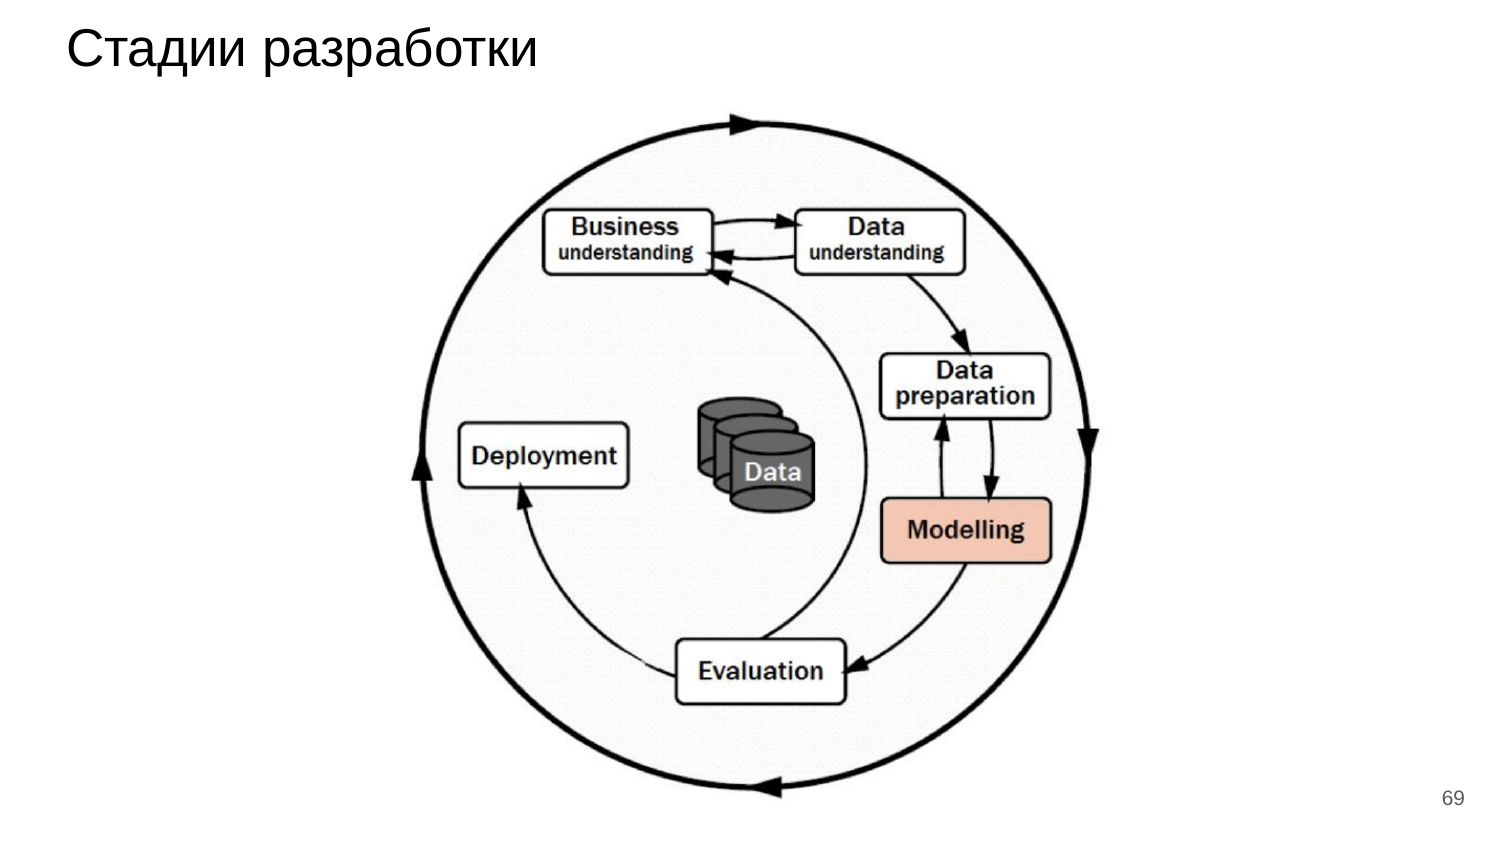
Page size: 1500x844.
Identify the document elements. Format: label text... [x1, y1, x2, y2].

slide_number ‹#› [1389, 764, 1480, 830]
title Стадии разработки [51, 0, 1449, 92]
picture [385, 104, 1115, 807]
